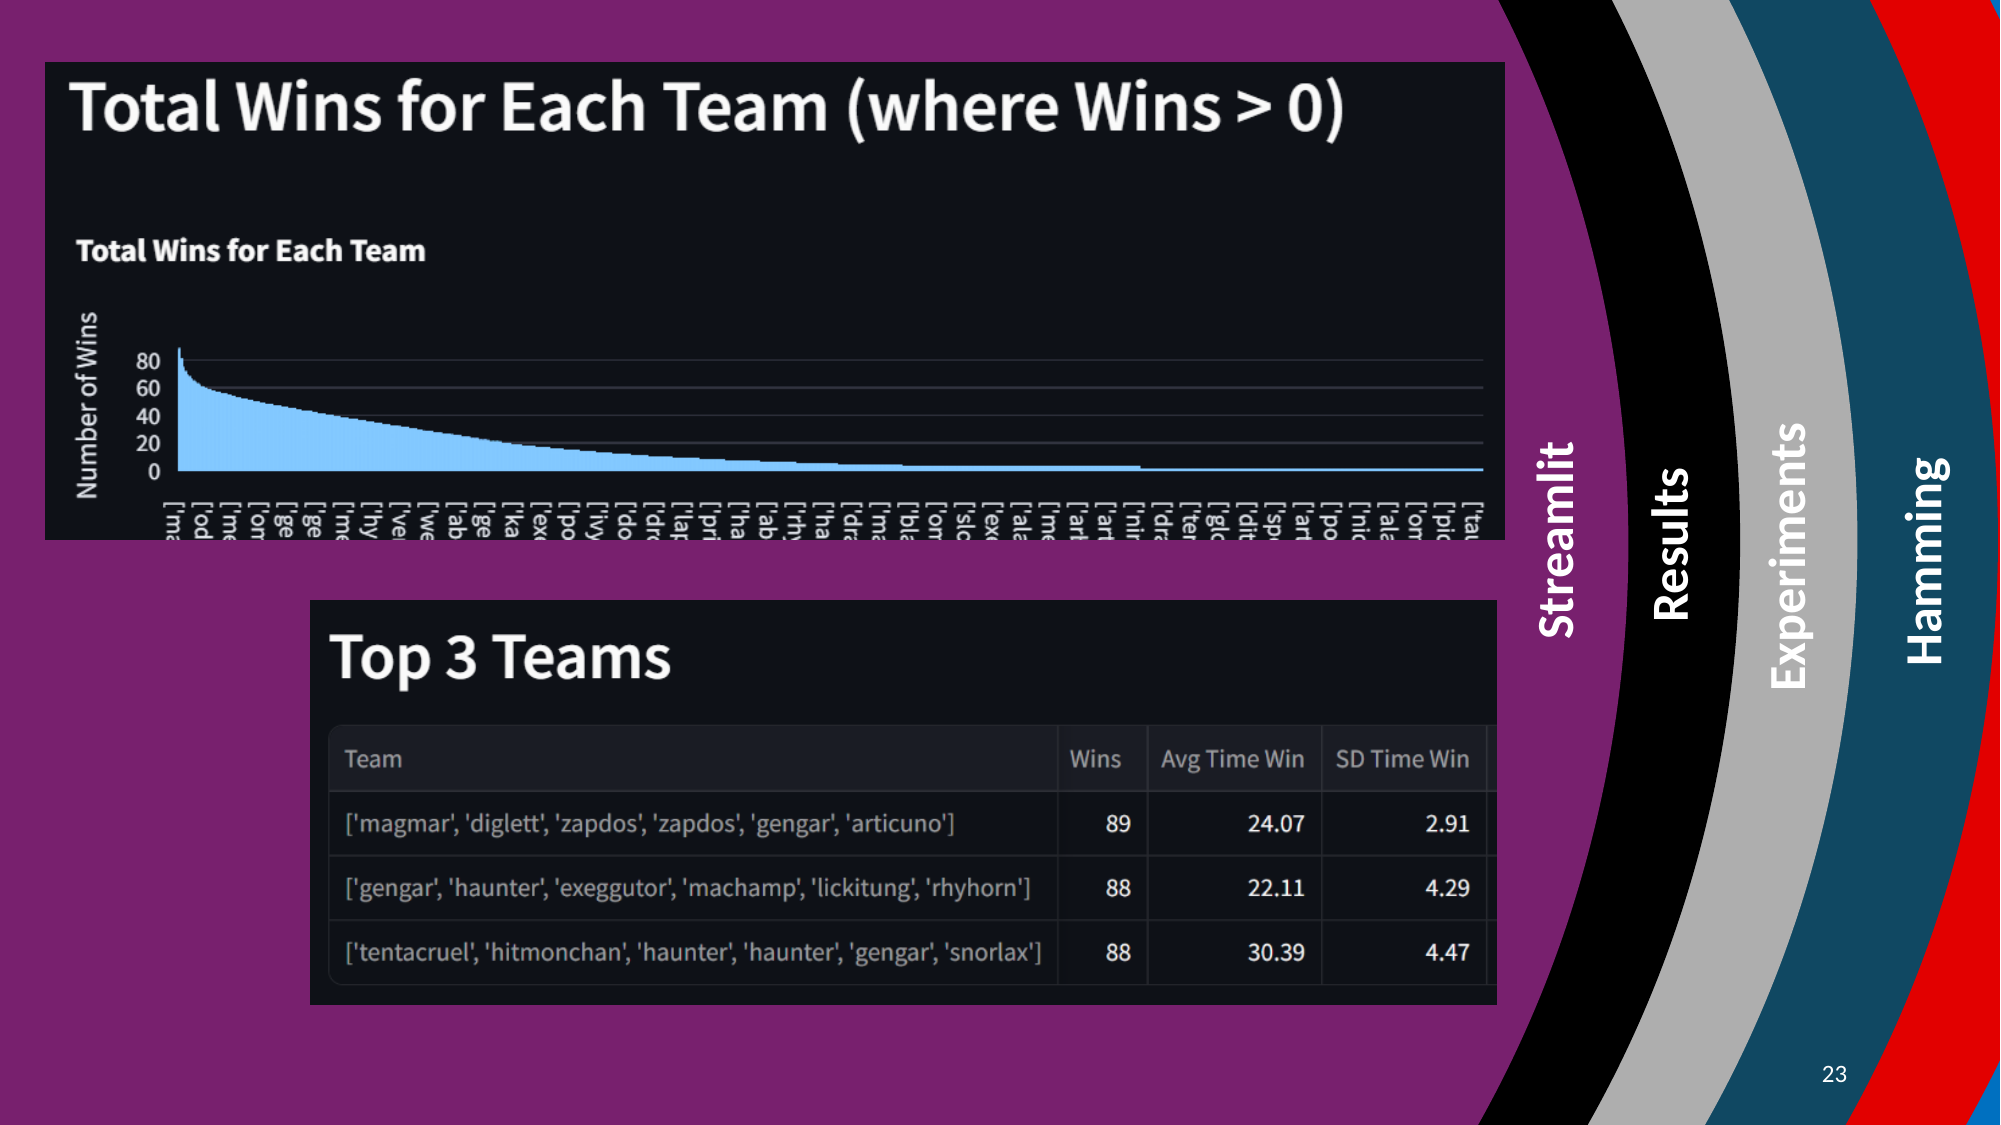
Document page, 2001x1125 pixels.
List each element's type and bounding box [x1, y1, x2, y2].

text_box [1629, 0, 1741, 1125]
text_box [1858, 0, 1999, 1125]
text_box [1741, 0, 1858, 1125]
picture [309, 600, 1498, 1006]
picture [44, 62, 1506, 541]
text_box [0, 0, 1629, 1125]
